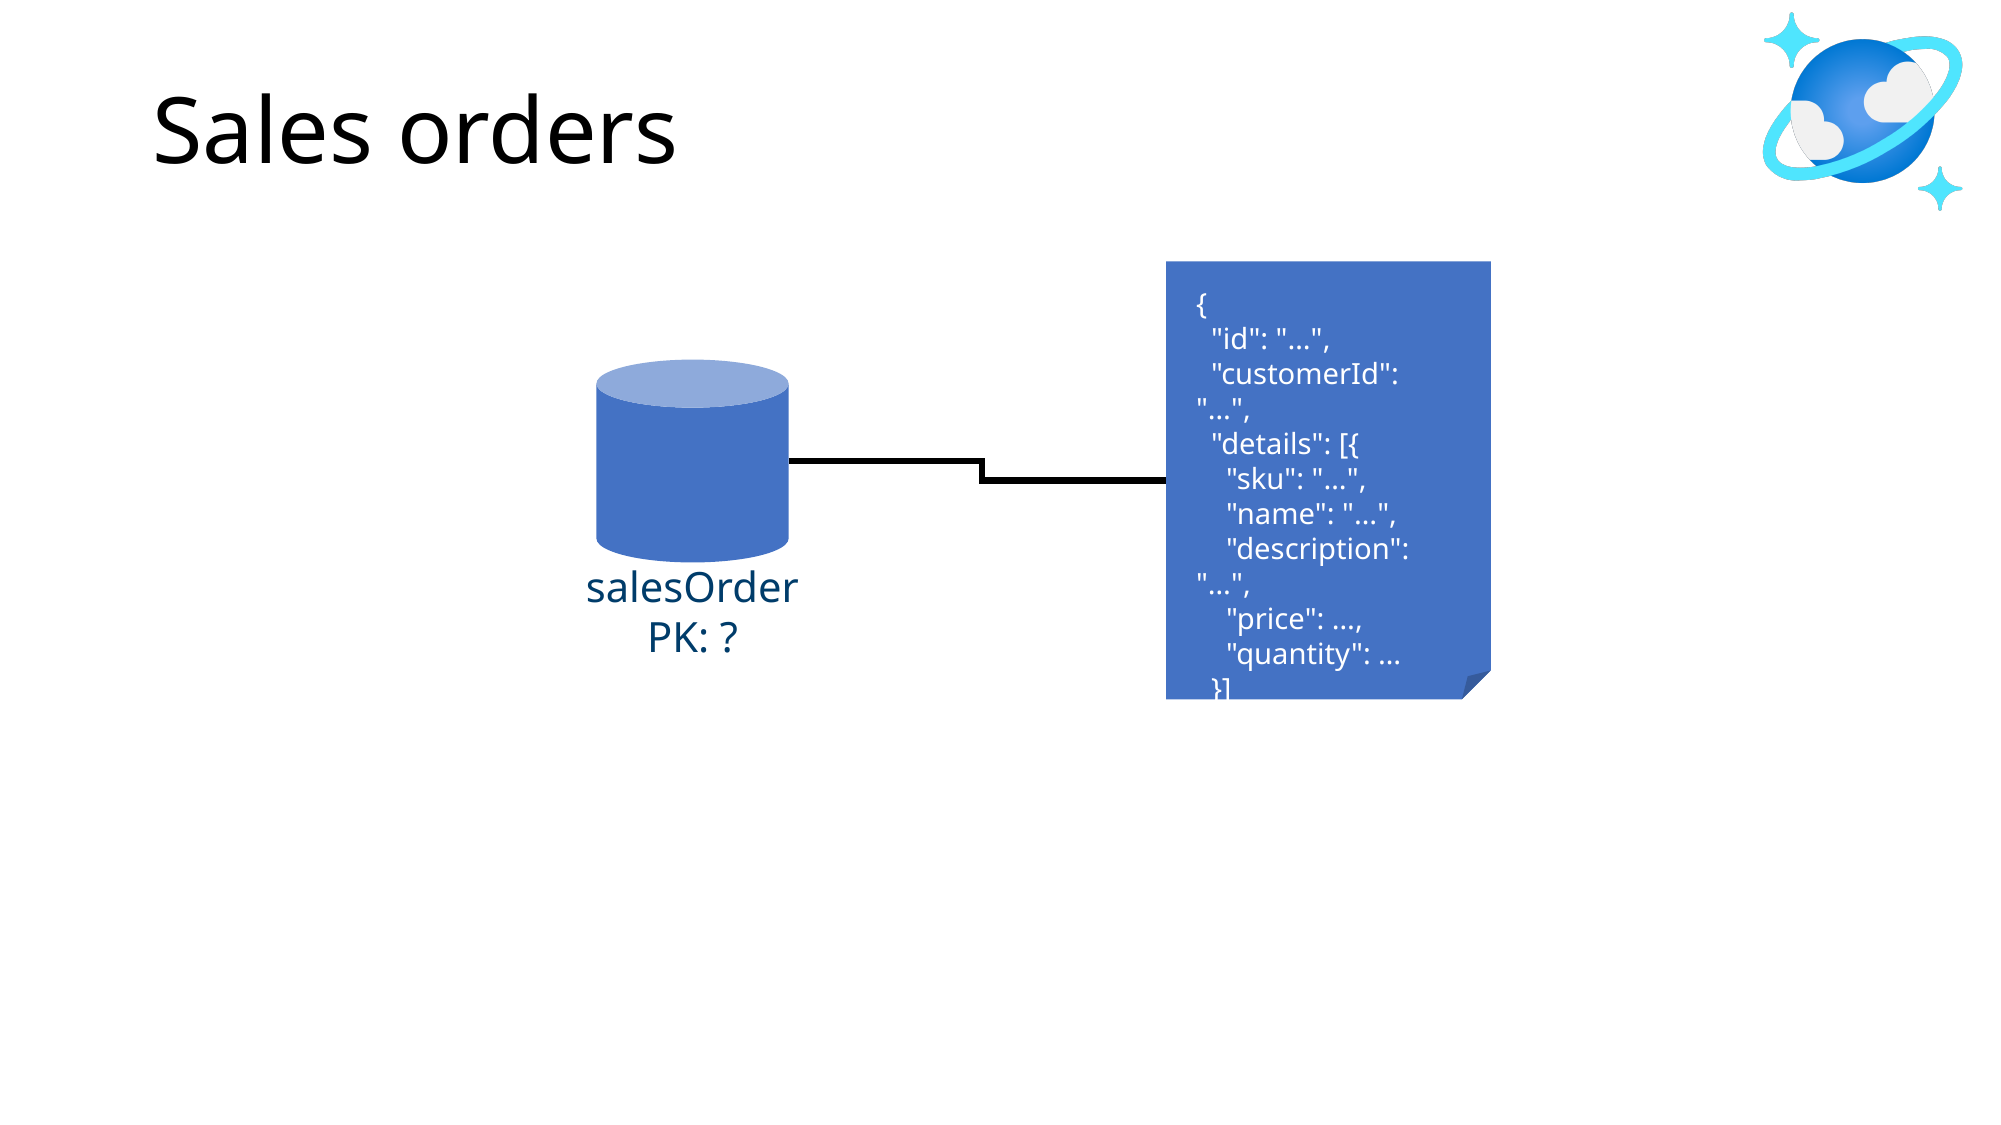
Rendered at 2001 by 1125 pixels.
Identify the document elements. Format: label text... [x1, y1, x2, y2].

title Sales orders [137, 59, 1717, 208]
text_box salesOrder PK: ? [595, 359, 790, 563]
picture [1757, 6, 1968, 217]
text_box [788, 461, 1167, 481]
text_box { "id": "…", "customerId": "…", "details": [{ "sku": "…", "name": "…", "description": "…", "price": …, "quantity": … }] } [1165, 260, 1493, 700]
